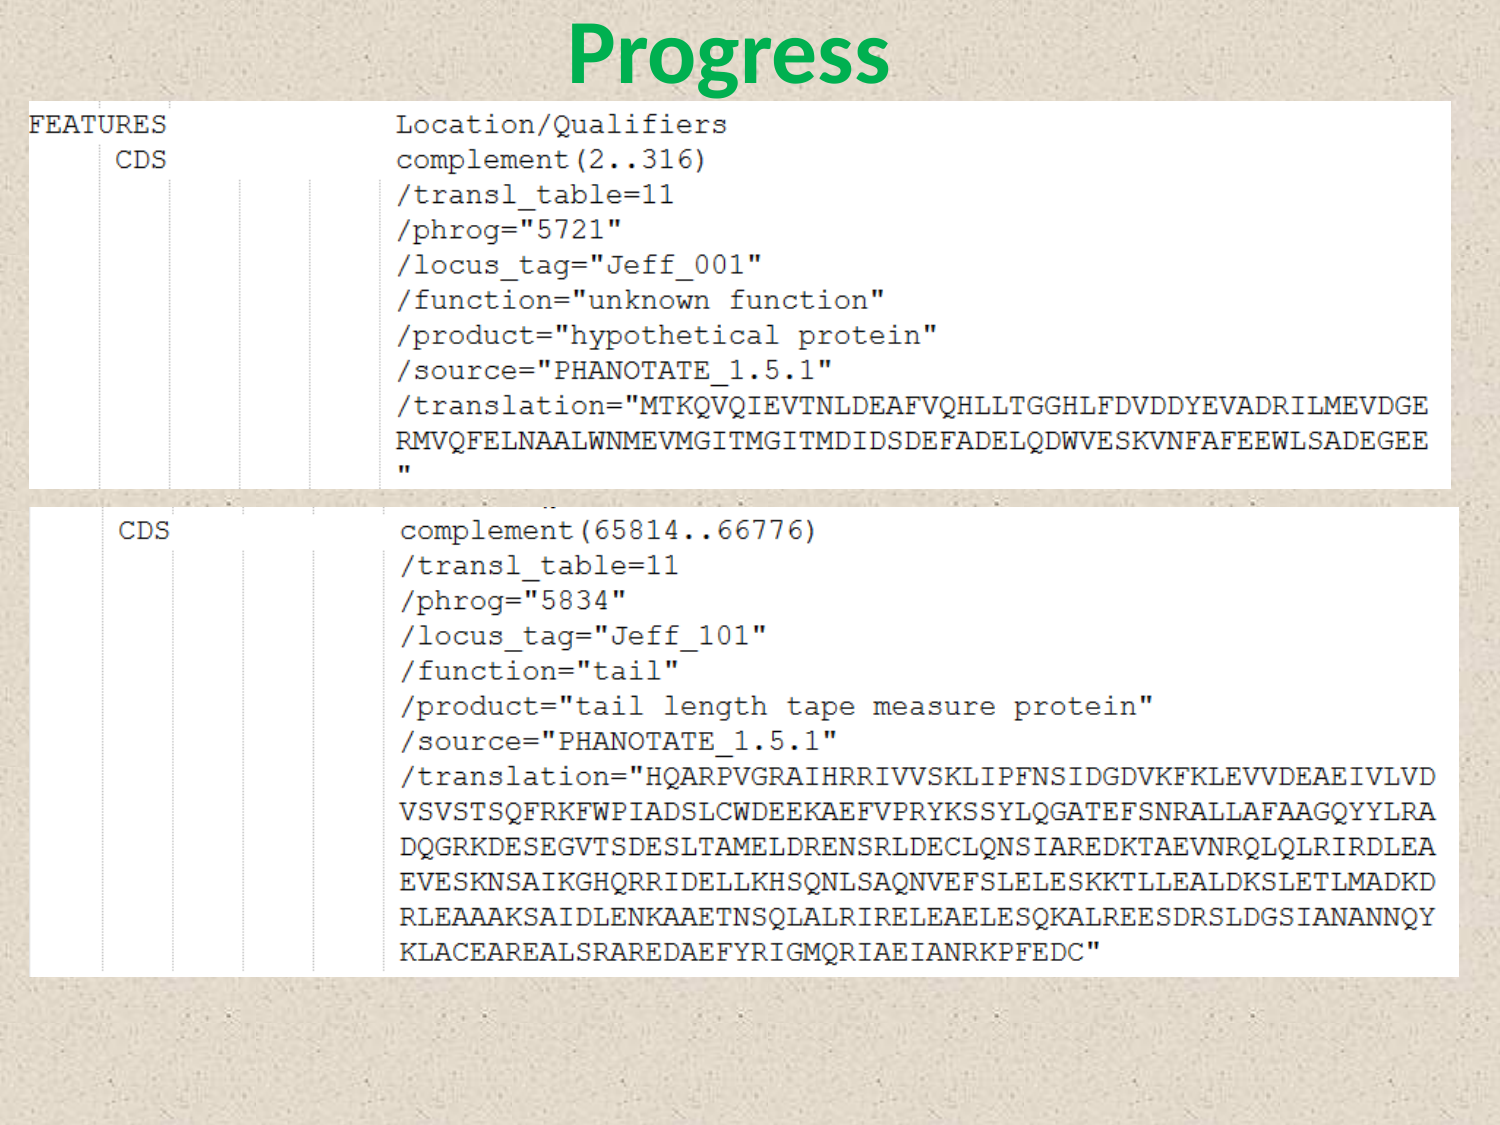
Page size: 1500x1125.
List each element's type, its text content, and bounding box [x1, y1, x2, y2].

title Progress [54, 0, 1405, 100]
picture [0, 0, 1500, 1125]
